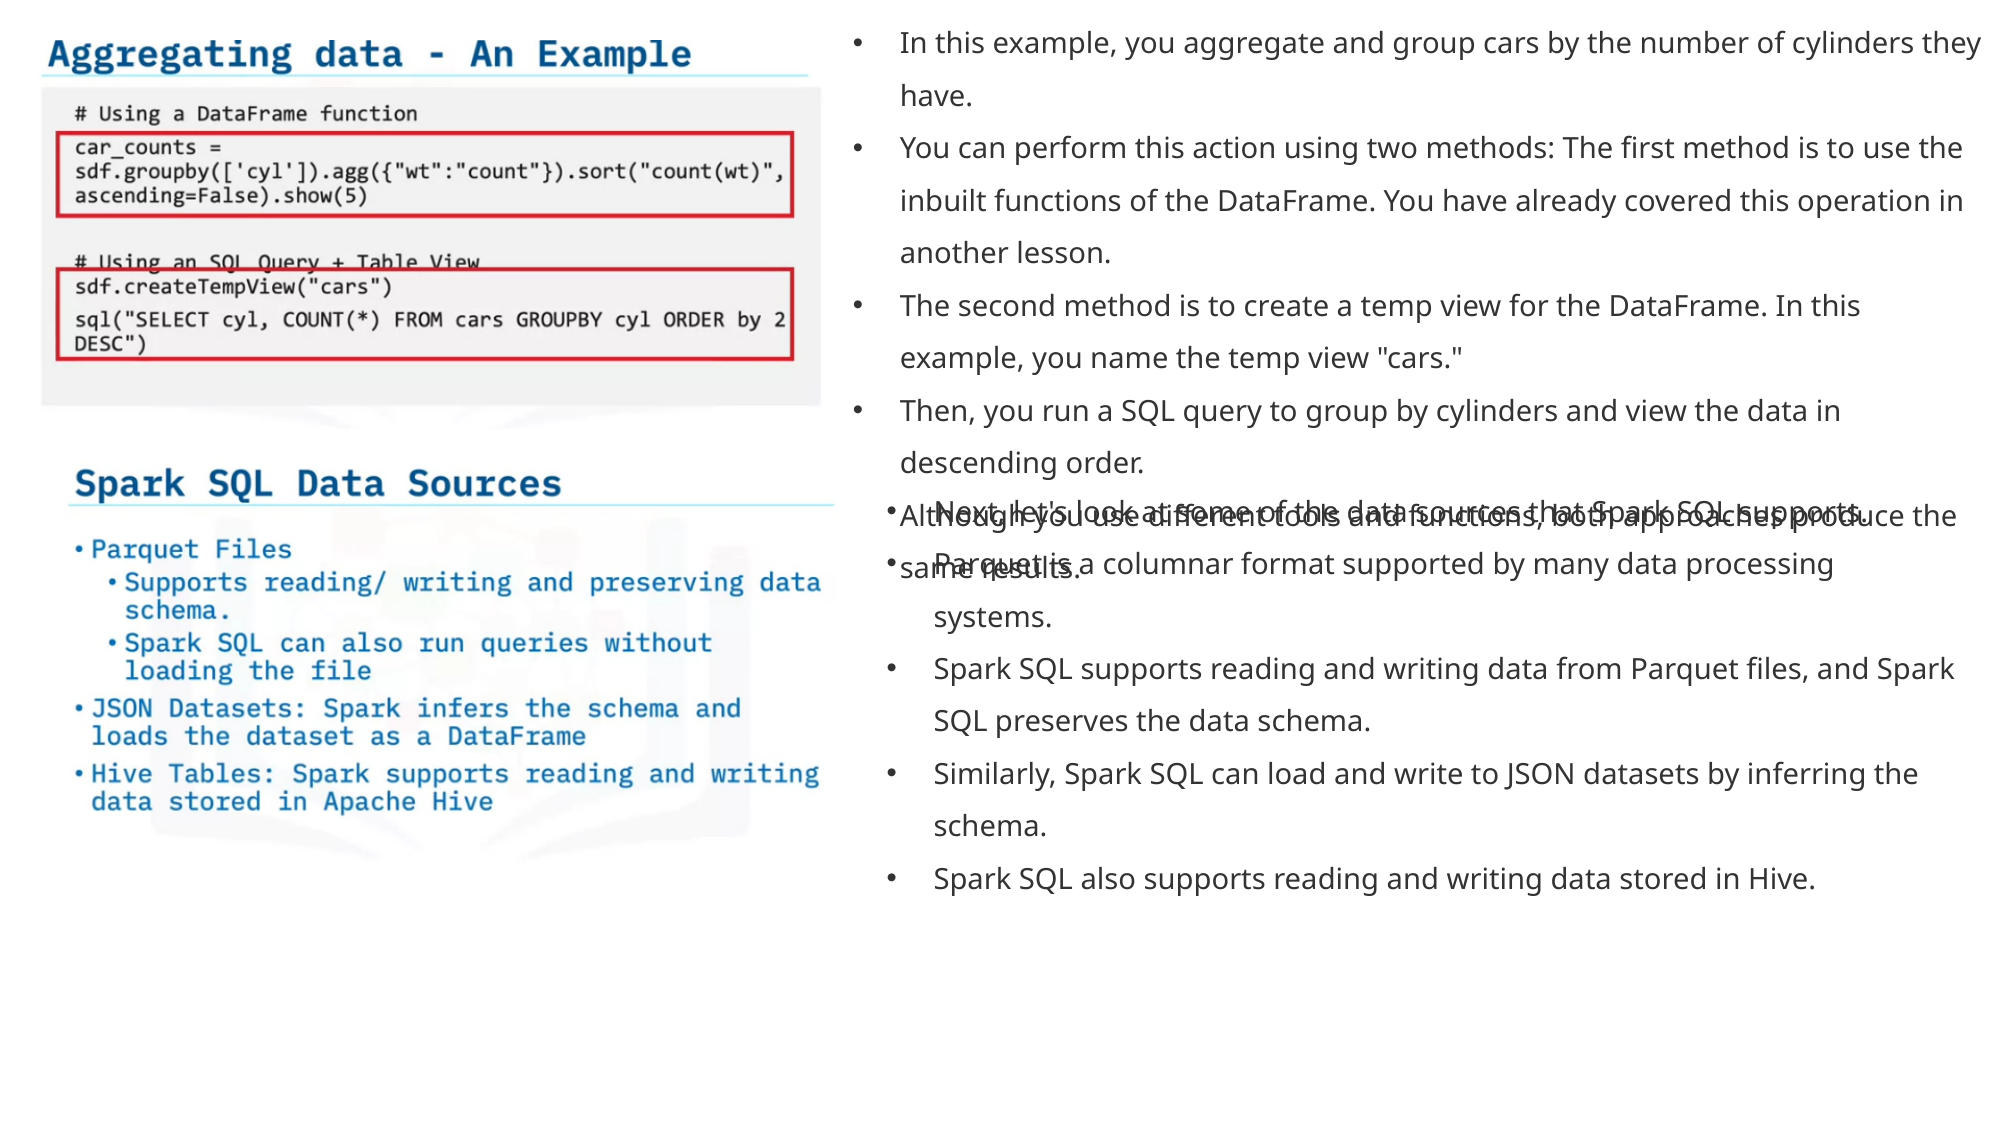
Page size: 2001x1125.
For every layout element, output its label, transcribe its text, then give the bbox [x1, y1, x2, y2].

text_box Next, let's look at some of the data sources that Spark SQL supports. Parquet is a columnar format supported by many data processing systems. Spark SQL supports reading and writing data from Parquet files, and Spark SQL preserves the data schema. Similarly, Spark SQL can load and write to JSON datasets by inferring the schema. Spark SQL also supports reading and writing data stored in Hive. [871, 468, 1971, 903]
text_box In this example, you aggregate and group cars by the number of cylinders they have. You can perform this action using two methods: The first method is to use the inbuilt functions of the DataFrame. You have already covered this operation in another lesson. The second method is to create a temp view for the DataFrame. In this example, you name the temp view "cars." Then, you run a SQL query to group by cylinders and view the data in descending order. Although you use different tools and functions, both approaches produce the same results. [838, 0, 2000, 592]
picture [25, 40, 839, 429]
picture [59, 455, 872, 869]
